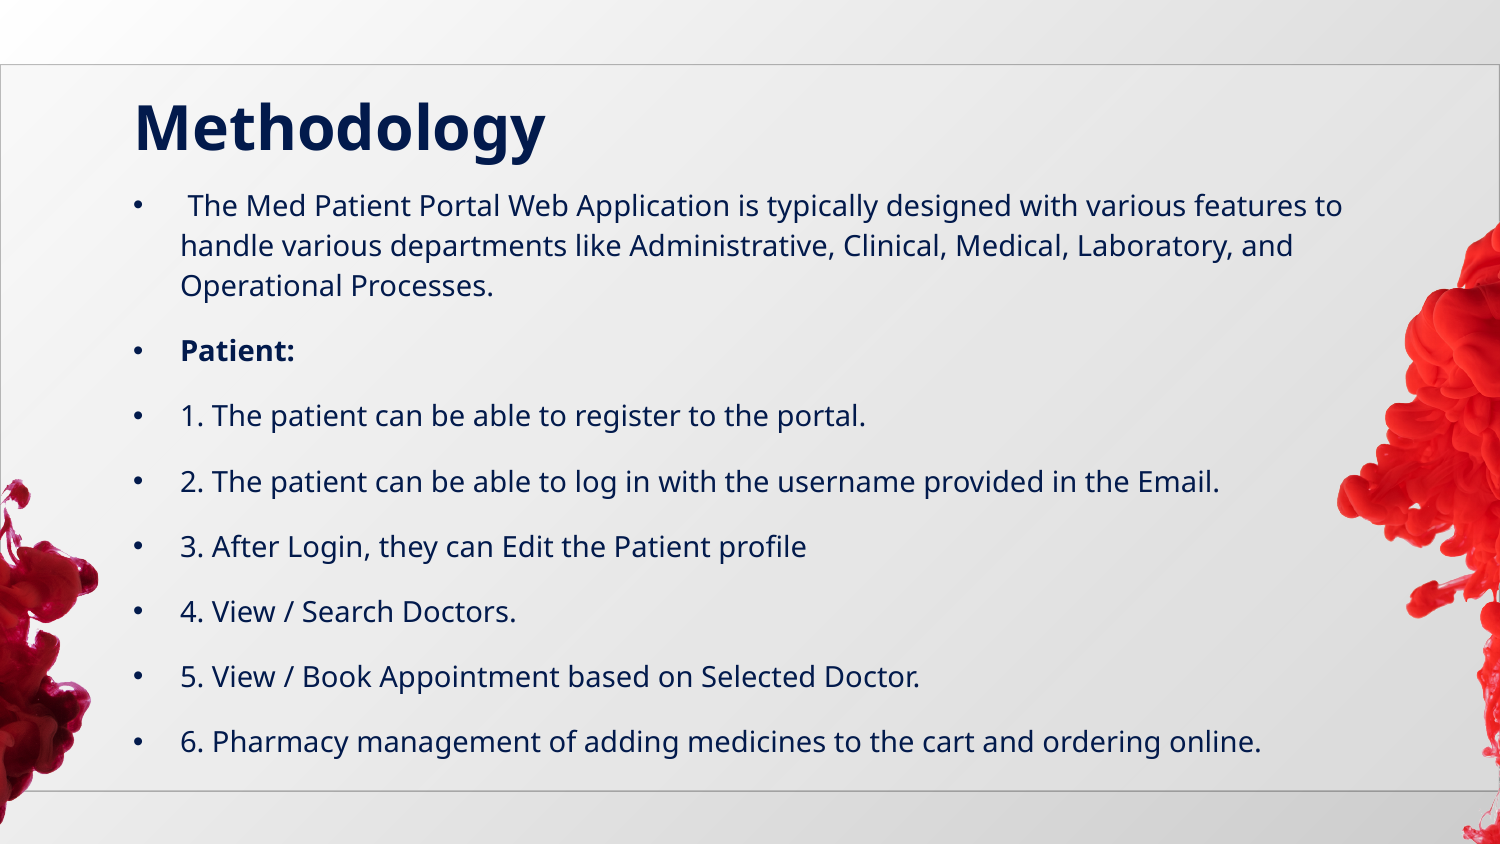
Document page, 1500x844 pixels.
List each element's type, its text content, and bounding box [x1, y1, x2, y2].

picture [0, 327, 99, 835]
title Methodology [118, 72, 1382, 166]
list The Med Patient Portal Web Application is typically designed with various features to handle various departments like Administrative, Clinical, Medical, Laboratory, and Operational Processes. Patient: 1. The patient can be able to register to the portal. 2. The patient can be able to log in with the username provided in the Email. 3. After Login, they can Edit the Patient profile 4. View / Search Doctors. 5. View / Book Appointment based on Selected Doctor. 6. Pharmacy management of adding medicines to the cart and ordering online. [118, 166, 1382, 809]
picture [1289, 123, 1500, 844]
